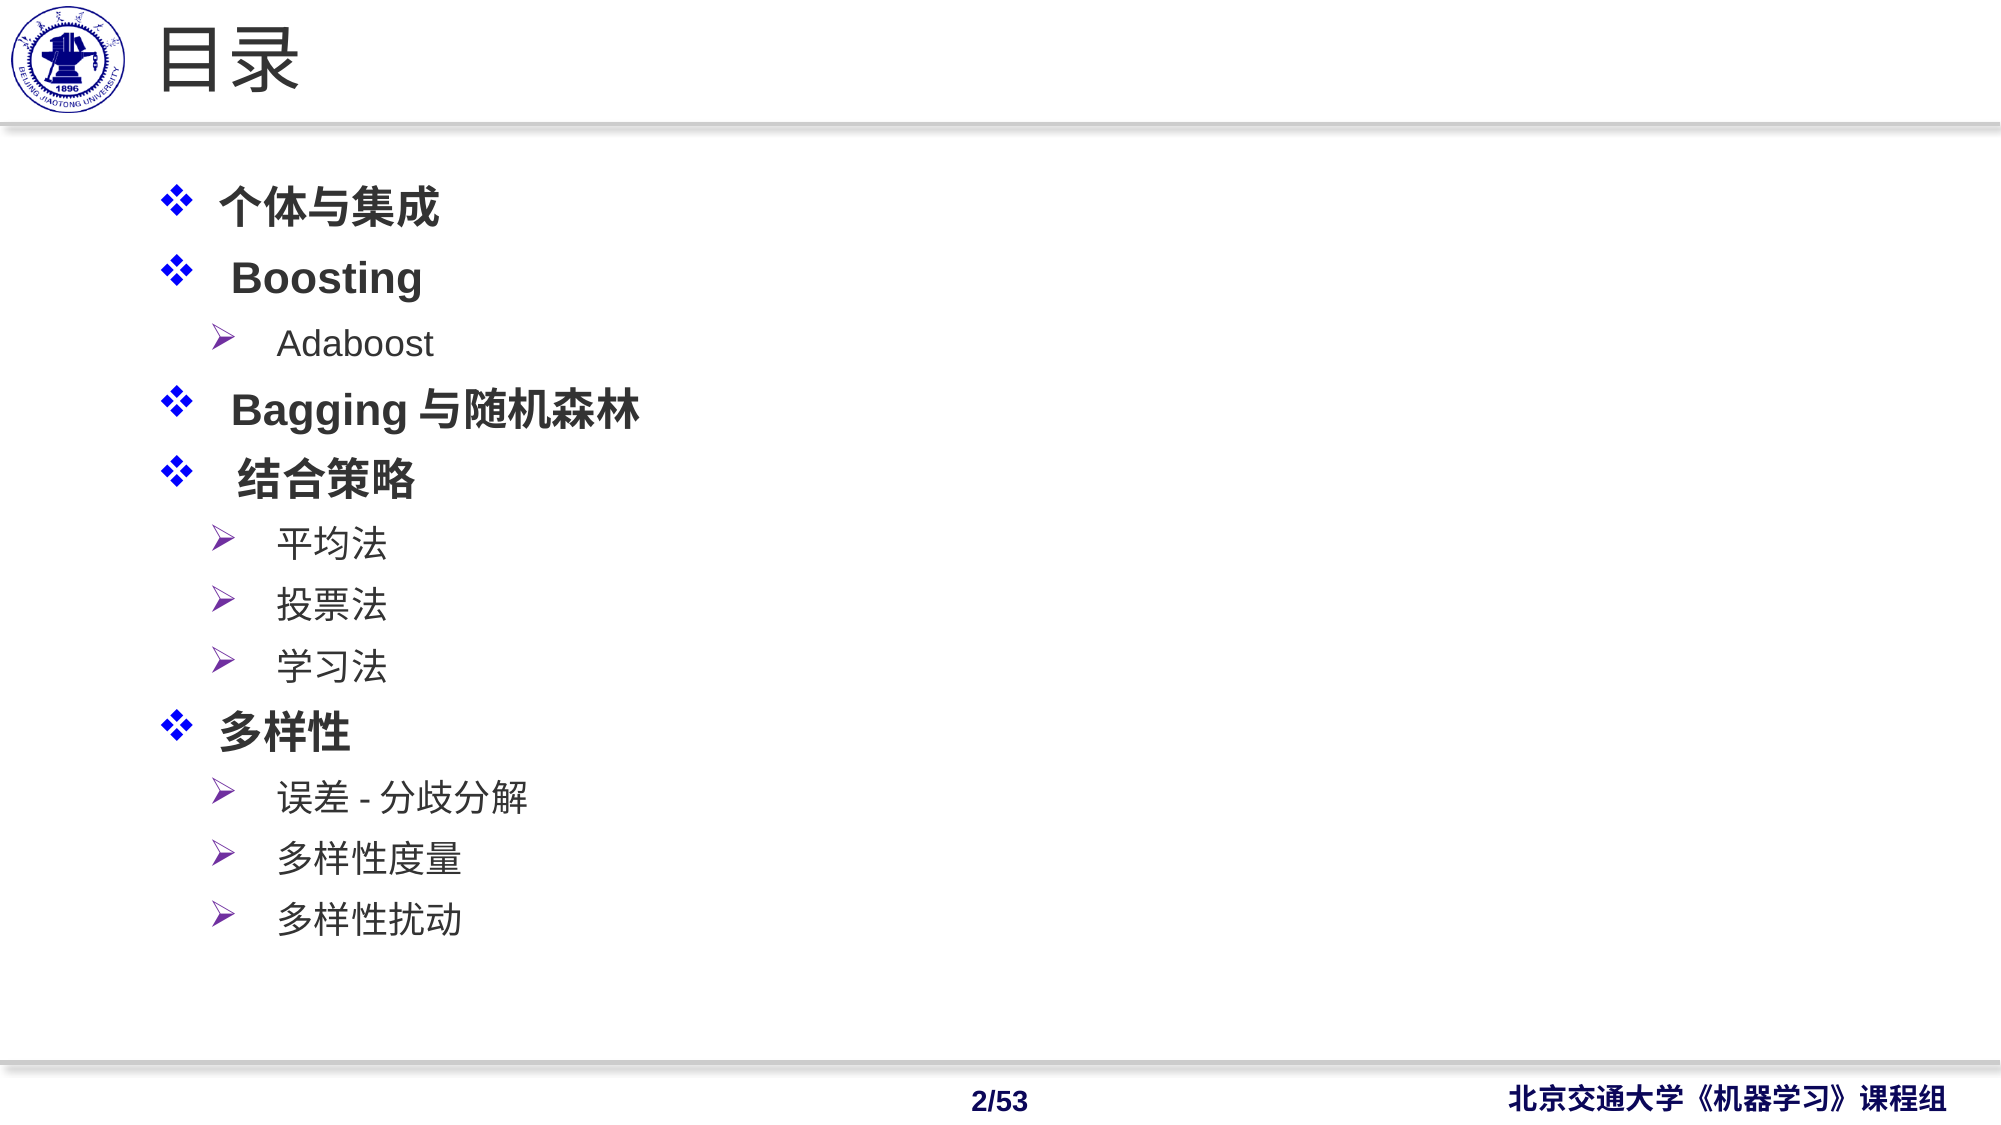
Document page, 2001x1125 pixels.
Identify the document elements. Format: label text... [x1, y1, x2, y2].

title 目录 [137, 24, 1413, 103]
picture [11, 6, 125, 113]
list 个体与集成 Boosting Adaboost Bagging与随机森林 结合策略 平均法 投票法 学习法 多样性 误差-分歧分解 多样性度量 多样性扰动 [137, 171, 1563, 954]
